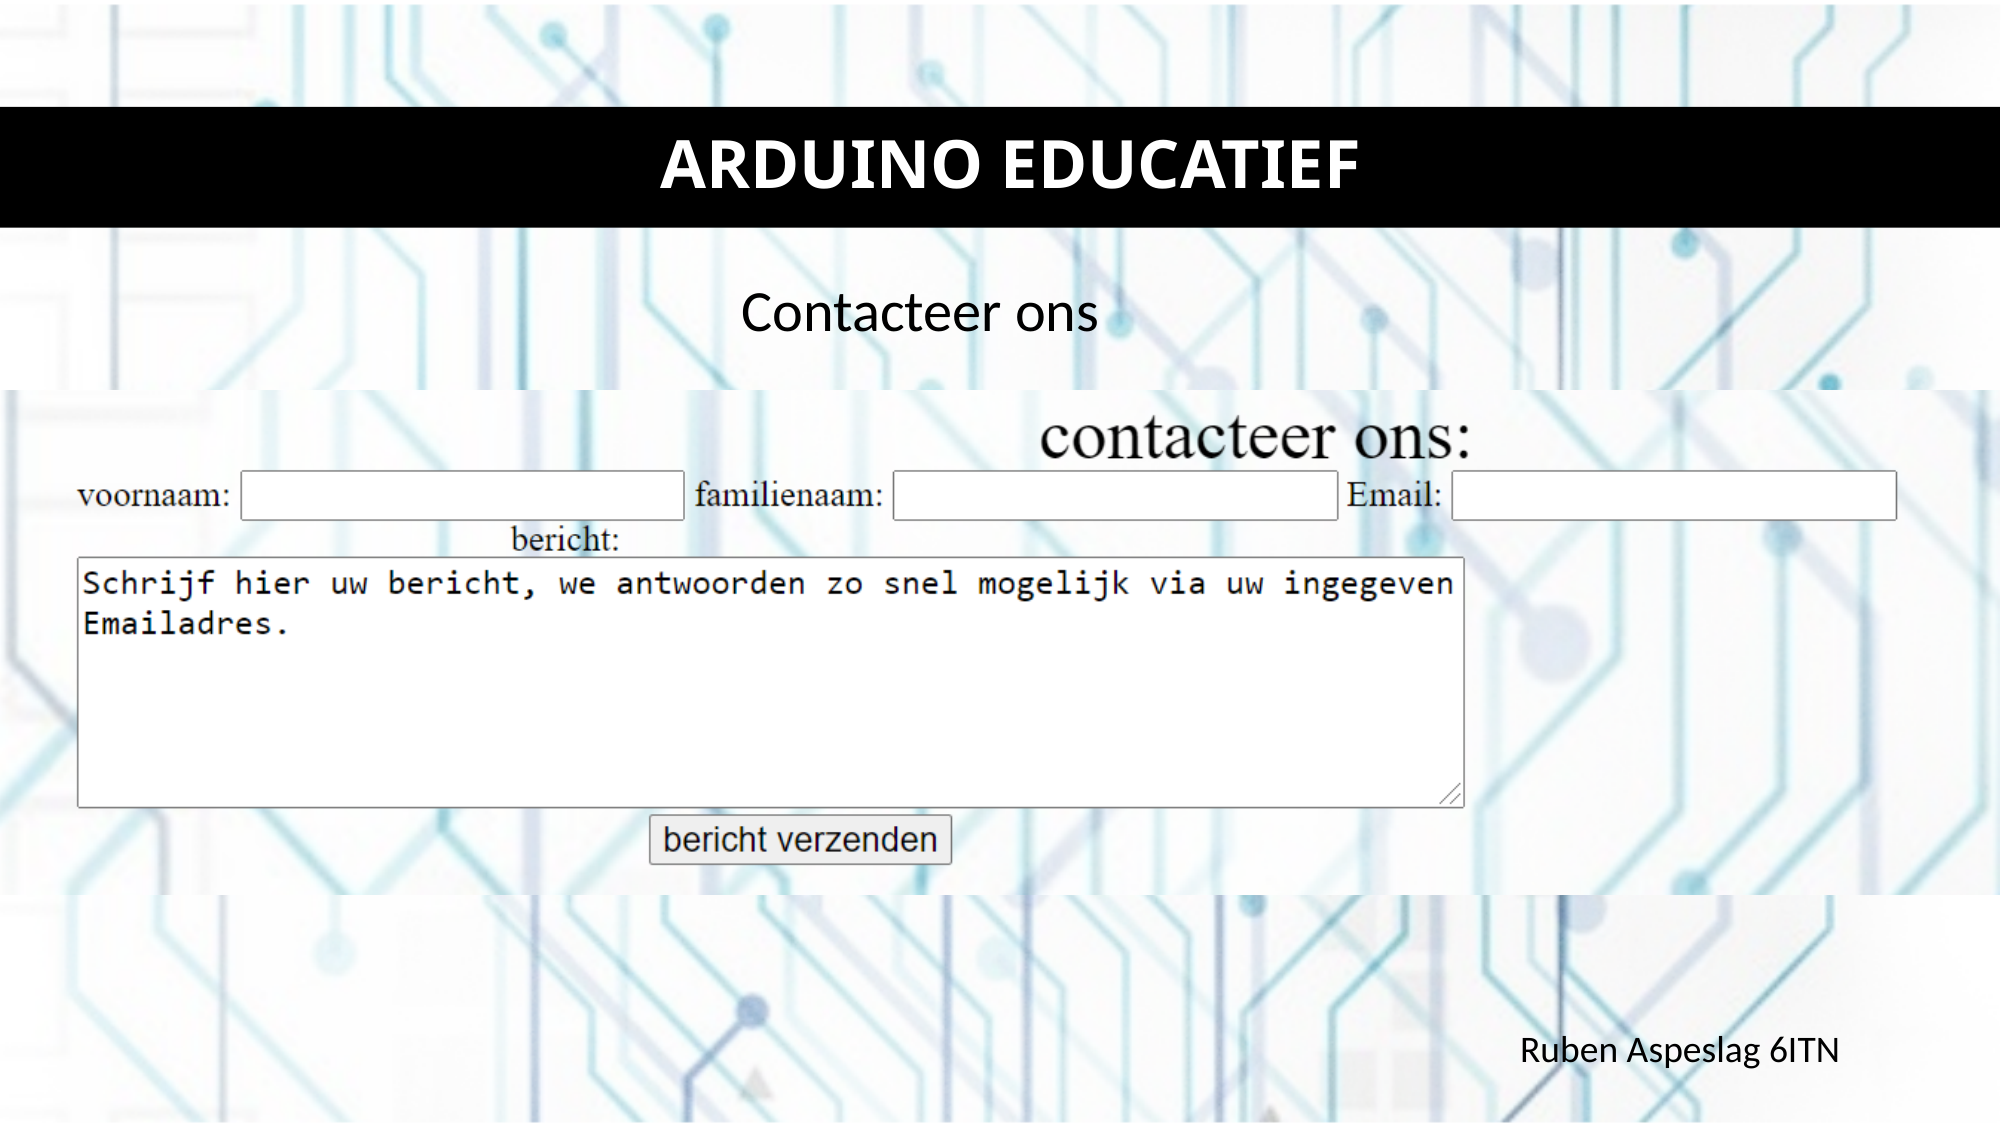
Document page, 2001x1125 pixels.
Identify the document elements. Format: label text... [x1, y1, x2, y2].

text_box [0, 106, 2000, 229]
text_box Contacteer ons [726, 266, 1281, 351]
picture [0, 0, 2001, 1125]
title ARDUINO EDUCATIEF [91, 105, 1931, 228]
text_box Ruben Aspeslag 6ITN [1505, 1018, 1931, 1078]
